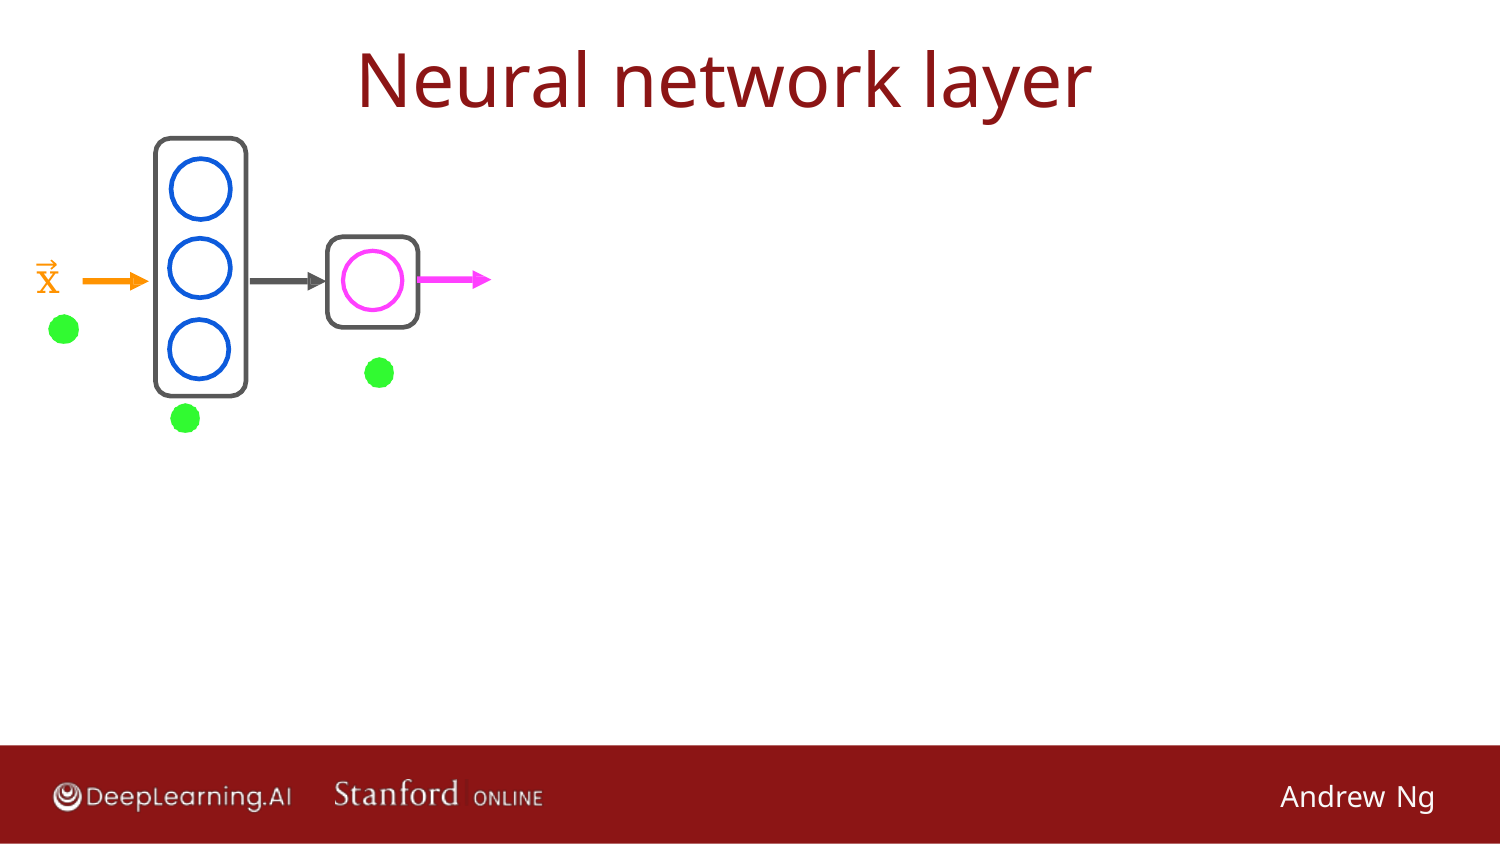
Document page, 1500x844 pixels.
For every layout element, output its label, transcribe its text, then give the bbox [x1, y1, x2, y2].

text_box x [34, 248, 43, 302]
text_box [48, 135, 492, 434]
text_box Neural network layer [353, 30, 1149, 123]
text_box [0, 745, 1500, 844]
